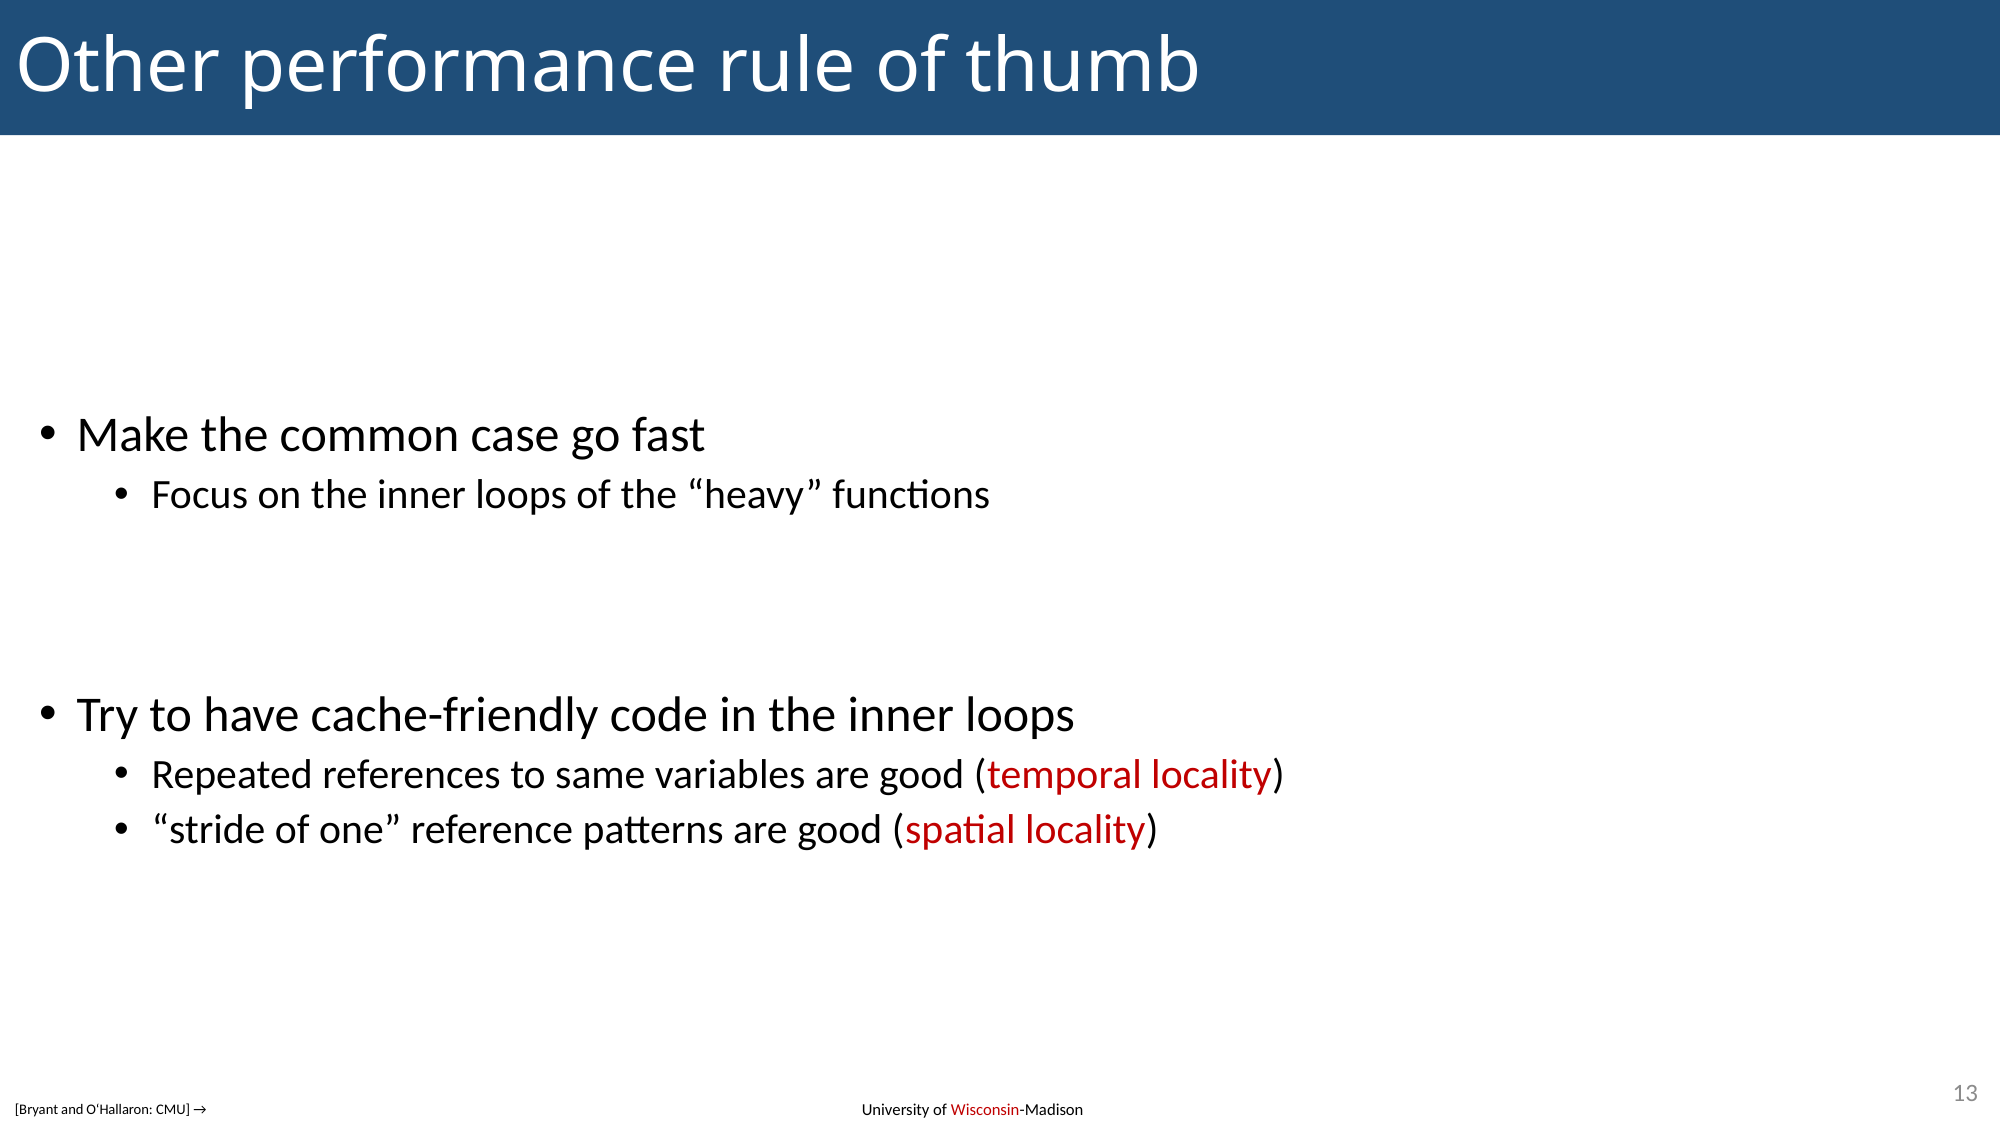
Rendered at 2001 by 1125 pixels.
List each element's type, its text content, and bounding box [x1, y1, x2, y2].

list Make the common case go fast Focus on the inner loops of the “heavy” functions Try to have cache-friendly code in the inner loops Repeated references to same variables are good (temporal locality) “stride of one” reference patterns are good (spatial locality) [24, 245, 1987, 1055]
title Other performance rule of thumb [0, 0, 2000, 136]
text_box [Bryant and O‘Hallaron: CMU] → [0, 1092, 225, 1125]
slide_number 13 [1879, 1069, 1994, 1114]
